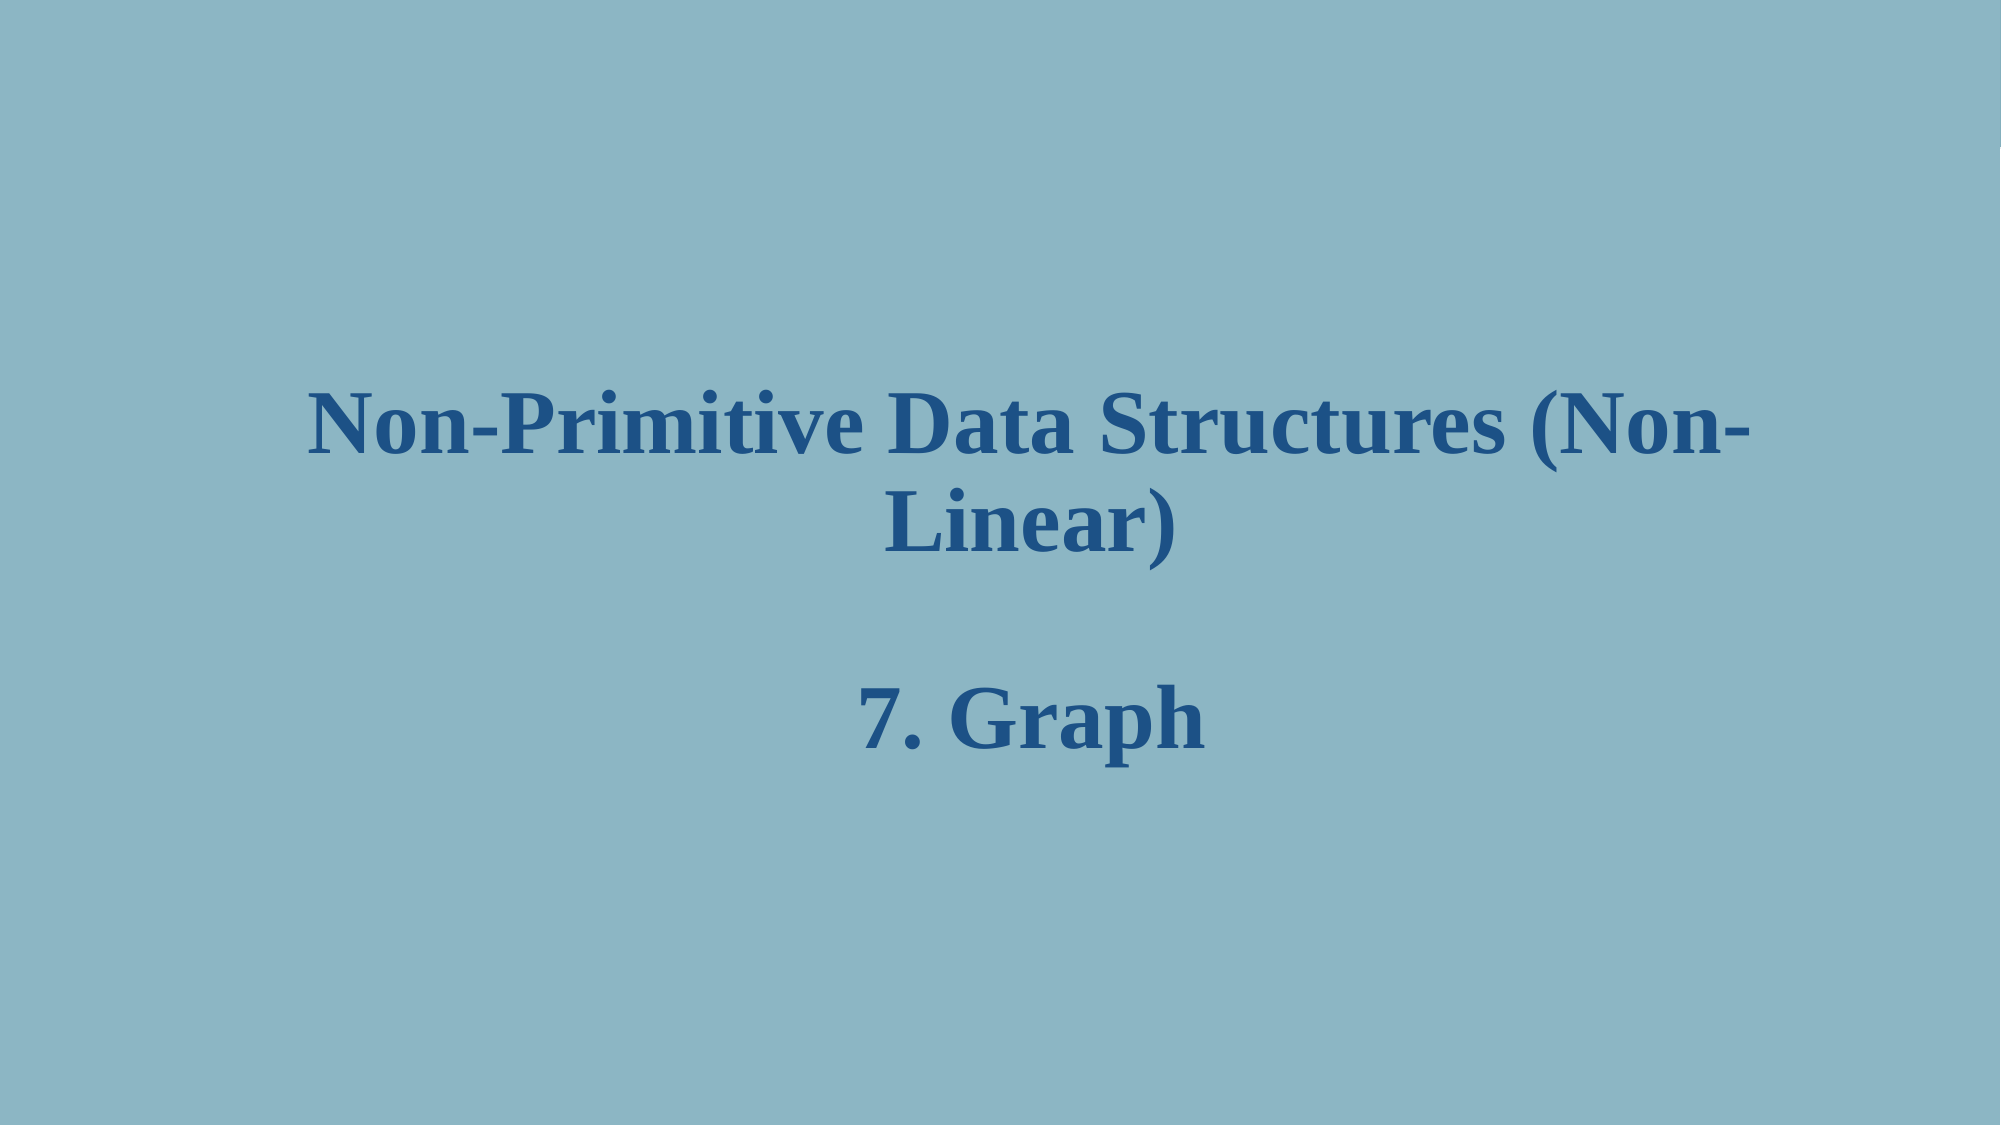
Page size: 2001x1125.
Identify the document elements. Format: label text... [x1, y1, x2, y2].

title Non-Primitive Data Structures (Non-Linear) 7. Graph [189, 362, 1873, 776]
